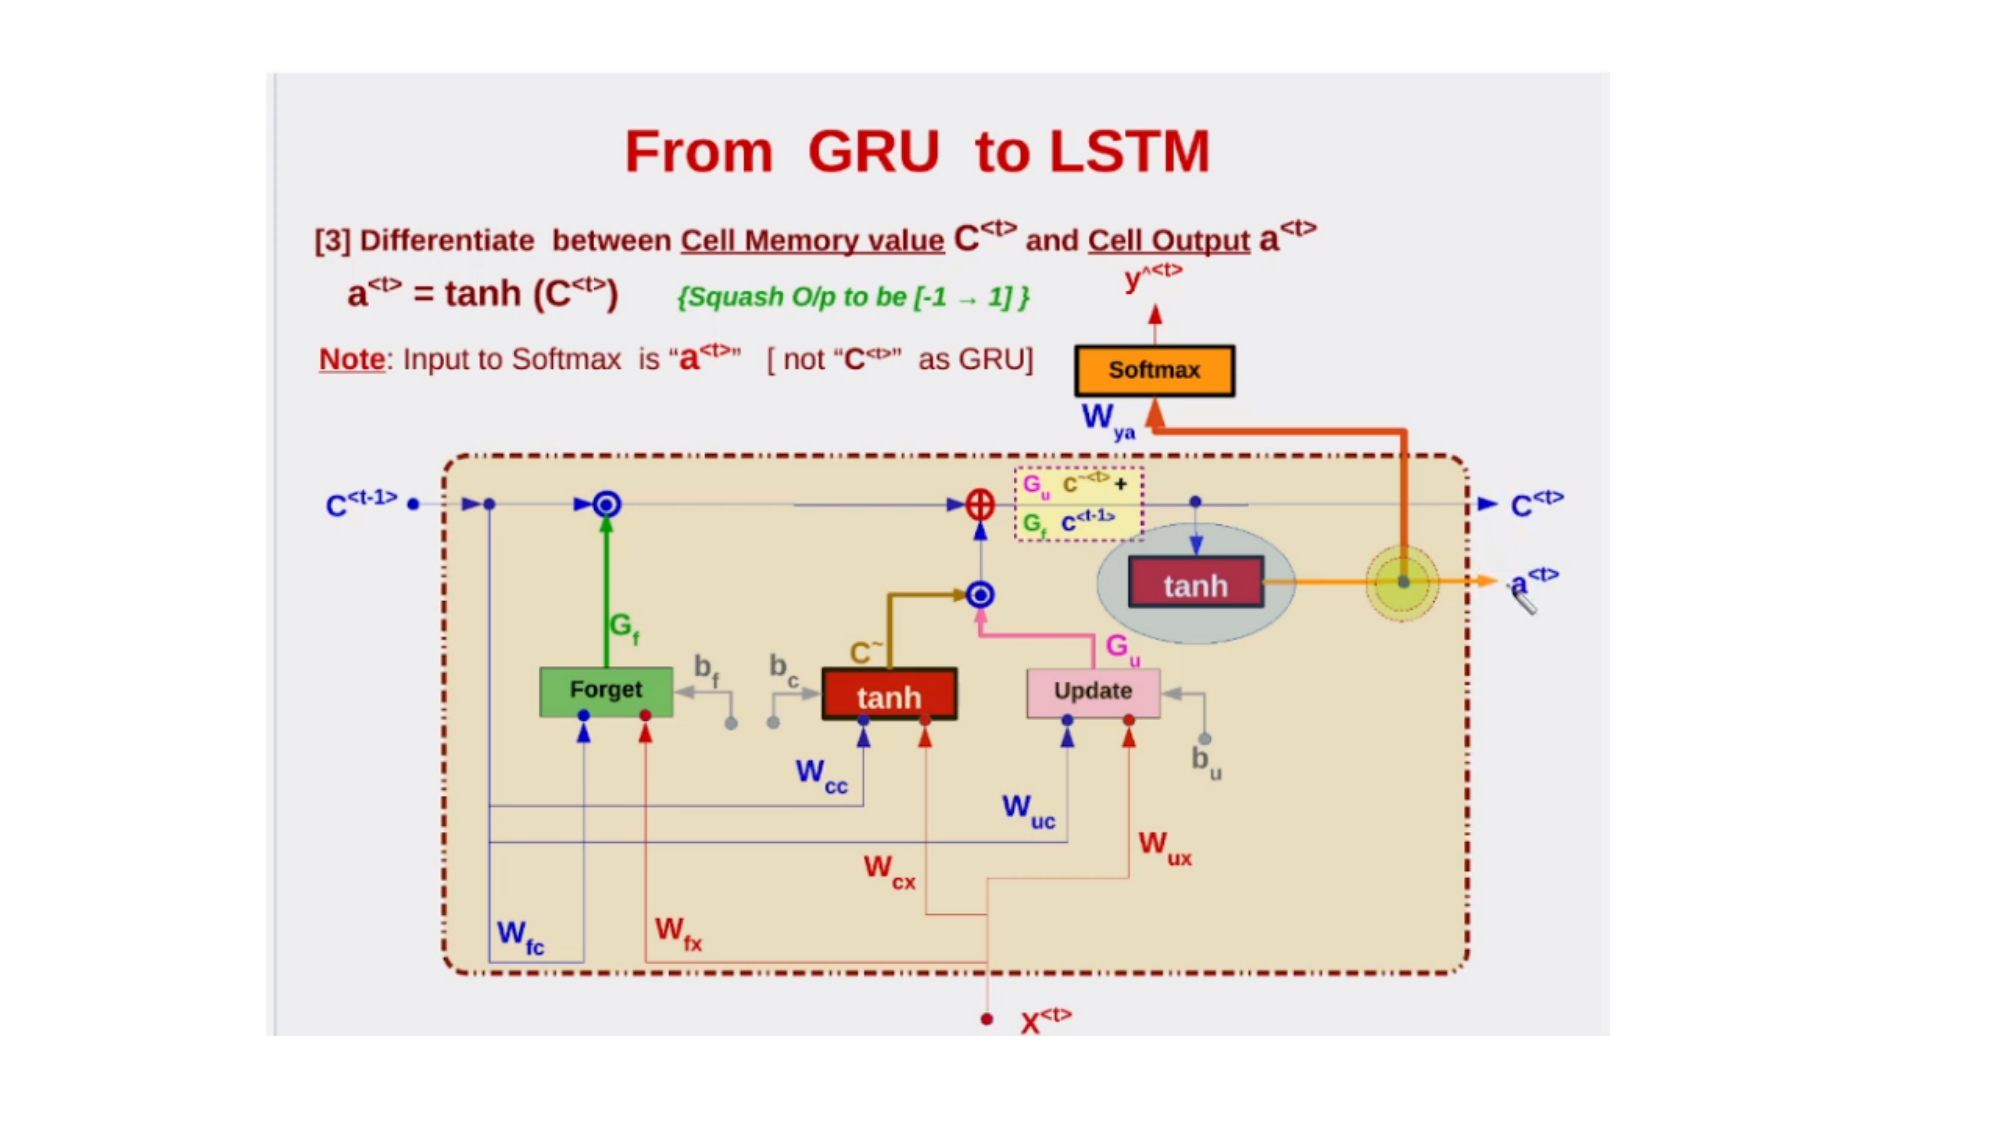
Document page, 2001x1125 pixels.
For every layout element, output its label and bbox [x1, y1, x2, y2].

picture [233, 55, 1610, 1036]
